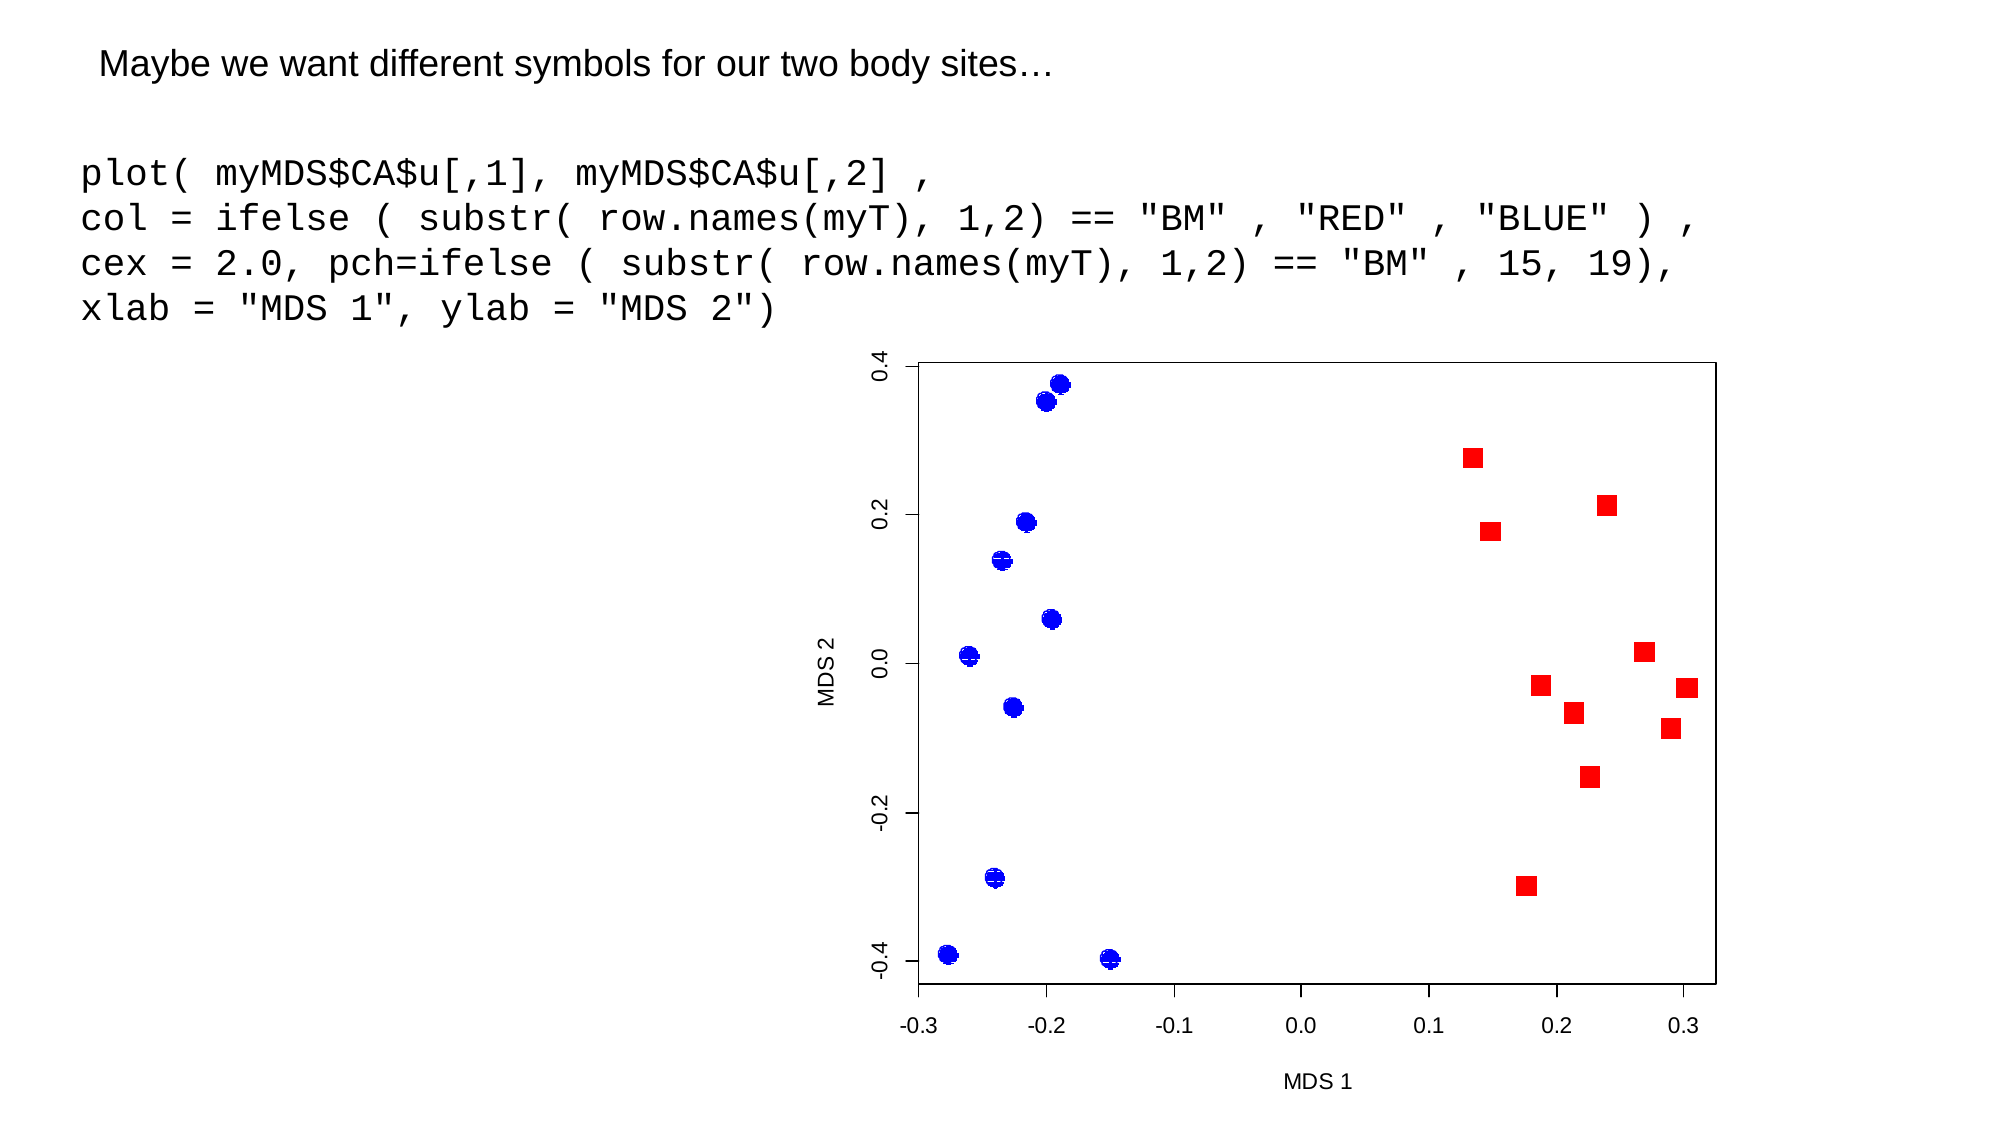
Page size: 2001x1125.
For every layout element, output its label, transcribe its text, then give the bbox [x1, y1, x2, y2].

text_box Maybe we want different symbols for our two body sites… [84, 31, 1071, 91]
text_box plot( myMDS$CA$u[,1], myMDS$CA$u[,2] , col = ifelse ( substr( row.names(myT), 1,2) == "BM" , "RED" , "BLUE" ) , cex = 2.0, pch=ifelse ( substr( row.names(myT), 1,2) == "BM" , 15, 19), xlab = "MDS 1", ylab = "MDS 2") [65, 95, 1942, 336]
picture [807, 251, 1773, 1122]
